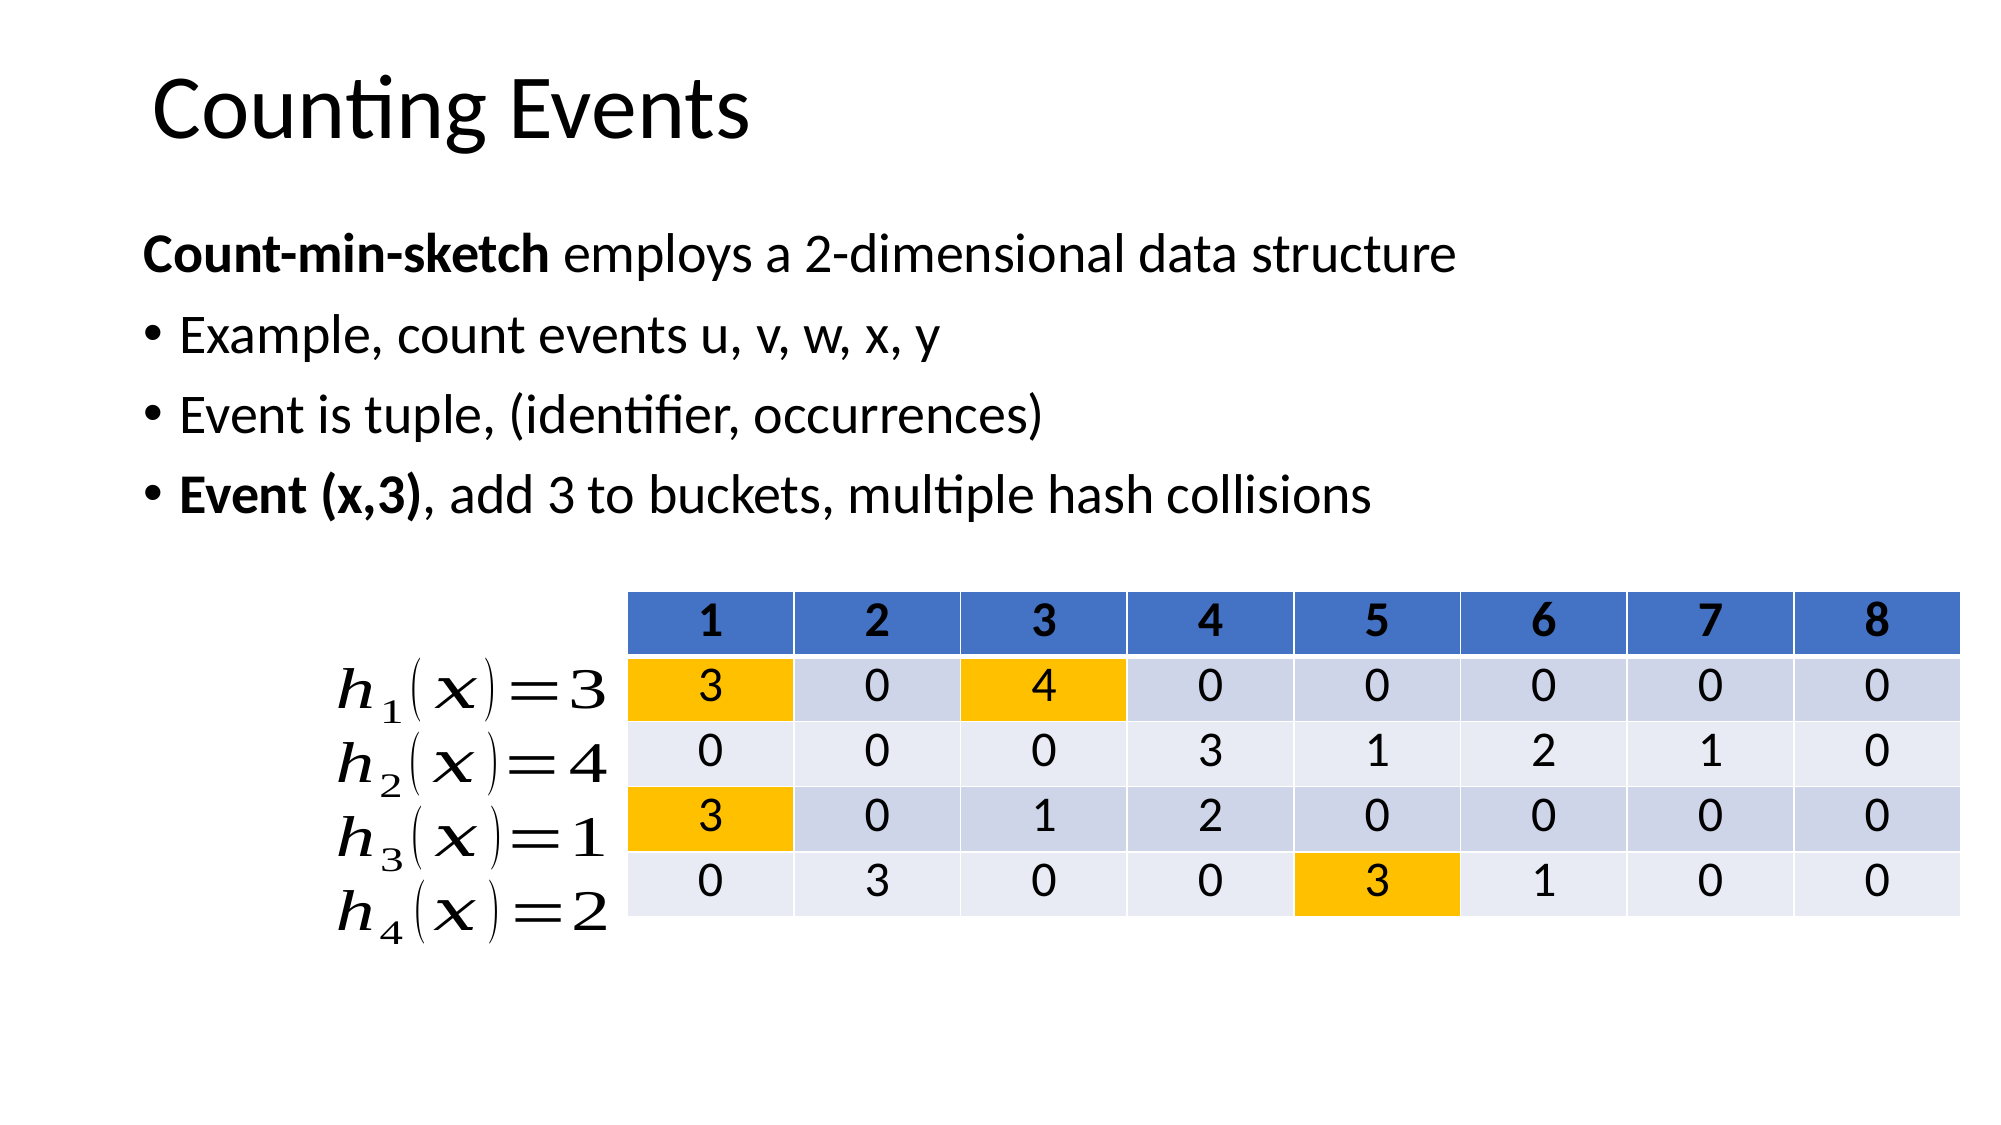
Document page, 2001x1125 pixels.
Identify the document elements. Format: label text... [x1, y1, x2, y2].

table_cell 0 [1295, 659, 1460, 721]
table_cell 4 [961, 659, 1126, 721]
table_cell 0 [1795, 659, 1960, 721]
table_cell 0 [1461, 659, 1626, 721]
table_cell 3 [628, 787, 793, 851]
table_cell 0 [1461, 787, 1626, 851]
table_cell 0 [1795, 787, 1960, 851]
table_header 7 [1628, 592, 1793, 654]
table_cell 0 [1295, 787, 1460, 851]
table_header 2 [795, 592, 960, 654]
table_cell 3 [628, 659, 793, 721]
table_cell 1 [961, 787, 1126, 851]
table_header 6 [1461, 592, 1626, 654]
table_cell 0 [961, 853, 1126, 916]
table_cell 0 [795, 787, 960, 851]
table_header 5 [1295, 592, 1460, 654]
table_cell 3 [795, 853, 960, 916]
table_header 4 [1128, 592, 1293, 654]
table_cell 0 [795, 659, 960, 721]
table_header 8 [1795, 592, 1960, 654]
table_cell 0 [1128, 659, 1293, 721]
table_cell 1 [1628, 722, 1793, 786]
table_cell 0 [795, 722, 960, 786]
table_cell 1 [1295, 722, 1460, 786]
table_cell 1 [1461, 853, 1626, 916]
table_cell 0 [1628, 787, 1793, 851]
table_cell 3 [1295, 853, 1460, 916]
table_cell 0 [1628, 659, 1793, 721]
table_cell 0 [961, 722, 1126, 786]
table_cell 0 [1795, 853, 1960, 916]
table_cell 3 [1128, 722, 1293, 786]
text_box Counting Events [137, 0, 1863, 218]
table_header 3 [961, 592, 1126, 654]
table_cell 0 [1128, 853, 1293, 916]
table_cell 2 [1128, 787, 1293, 851]
table_header 1 [628, 592, 793, 654]
table_cell 2 [1461, 722, 1626, 786]
table_cell 0 [628, 722, 793, 786]
table_cell 0 [1795, 722, 1960, 786]
table_cell 0 [1628, 853, 1793, 916]
table_cell 0 [628, 853, 793, 916]
list Count-min-sketch employs a 2-dimensional data structure Example, count events u, v, w, x, y Event is tuple, (identifier, occurrences) Event (x,3), add 3 to buckets, multiple hash collisions [128, 217, 1854, 534]
